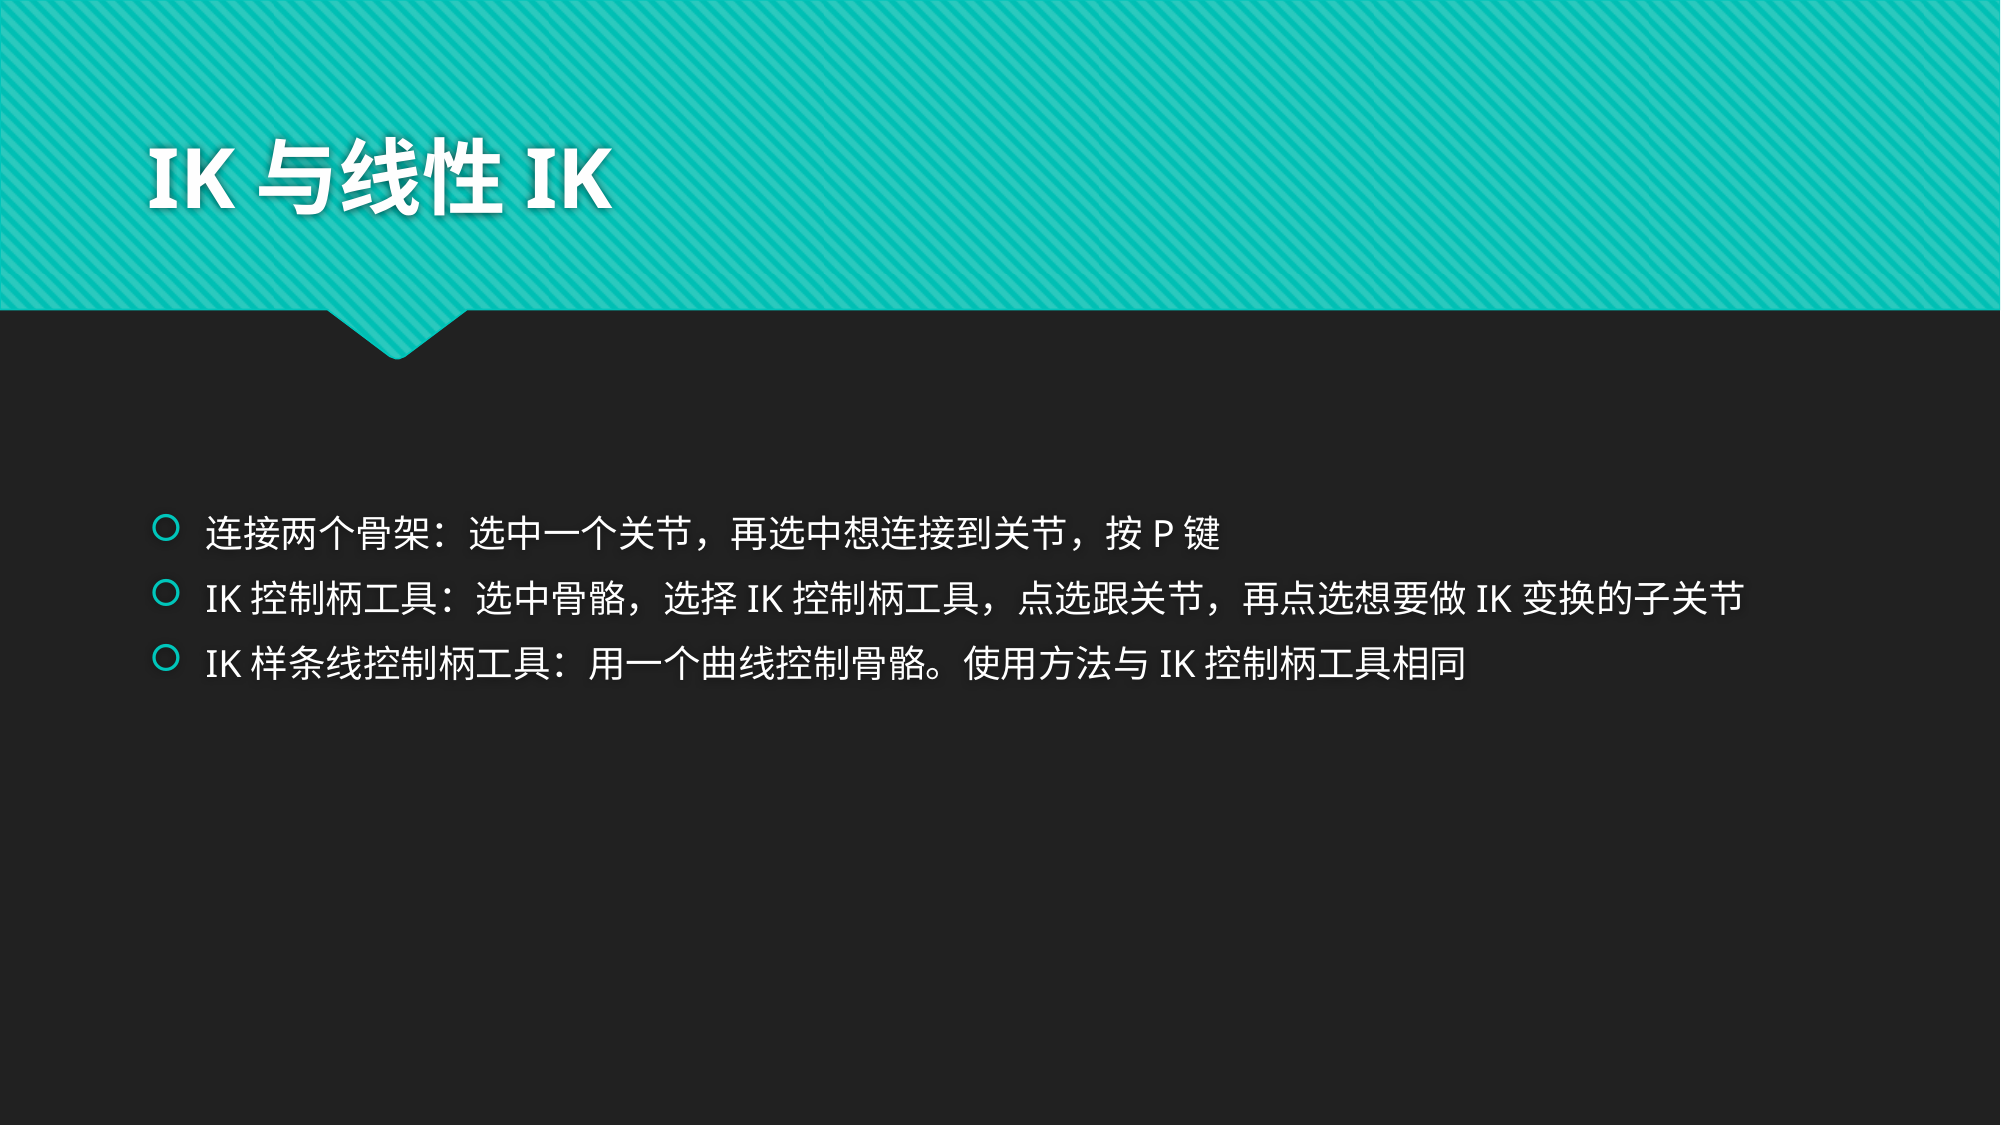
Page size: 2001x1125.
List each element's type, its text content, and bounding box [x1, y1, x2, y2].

list 连接两个骨架：选中一个关节，再选中想连接到关节，按P键 IK控制柄工具：选中骨骼，选择IK控制柄工具，点选跟关节，再点选想要做IK变换的子关节 IK样条线控制柄工具：用一个曲线控制骨骼。使用方法与IK控制柄工具相同 [134, 364, 1866, 962]
title IK与线性IK [132, 73, 1868, 233]
